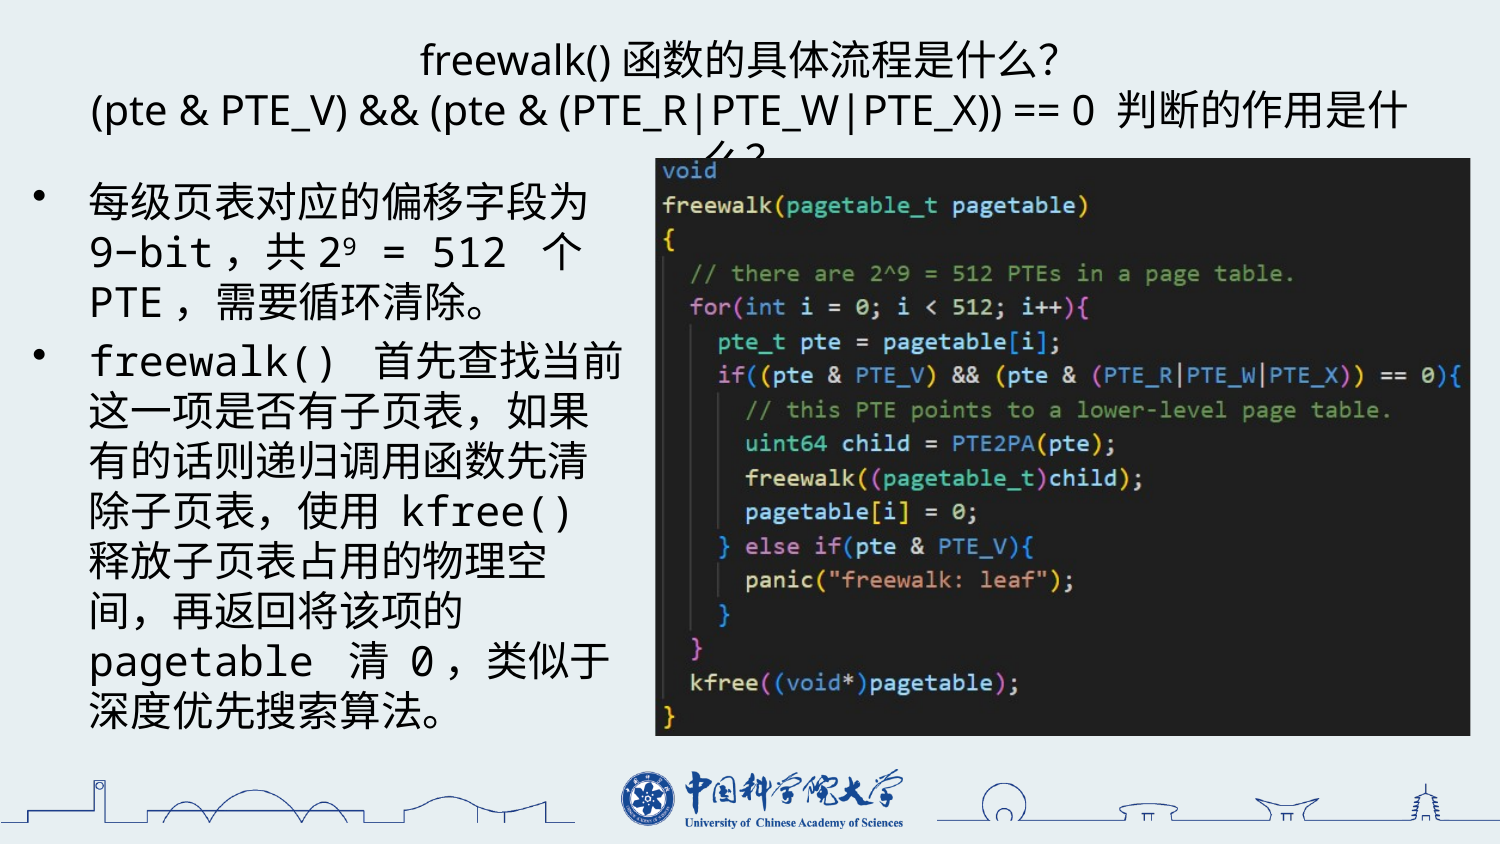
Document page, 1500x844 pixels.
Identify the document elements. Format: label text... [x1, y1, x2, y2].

title freewalk()函数的具体流程是什么？ (pte & PTE_V) && (pte & (PTE_R|PTE_W|PTE_X)) == 0 判断的作用是什么？ [64, 26, 1436, 154]
picture [655, 158, 1471, 736]
picture [1, 772, 575, 829]
picture [621, 769, 903, 829]
picture [937, 771, 1500, 827]
list 每级页表对应的偏移字段为 9−bit，共29 = 512 个PTE，需要循环清除。 freewalk() 首先查找当前这一项是否有子页表，如果有的话则递归调用函数先清除子页表，使用 kfree() 释放子页表占用的物理空间，再返回将该项的 pagetable 清 0，类似于深度优先搜索算法。 [17, 168, 644, 745]
